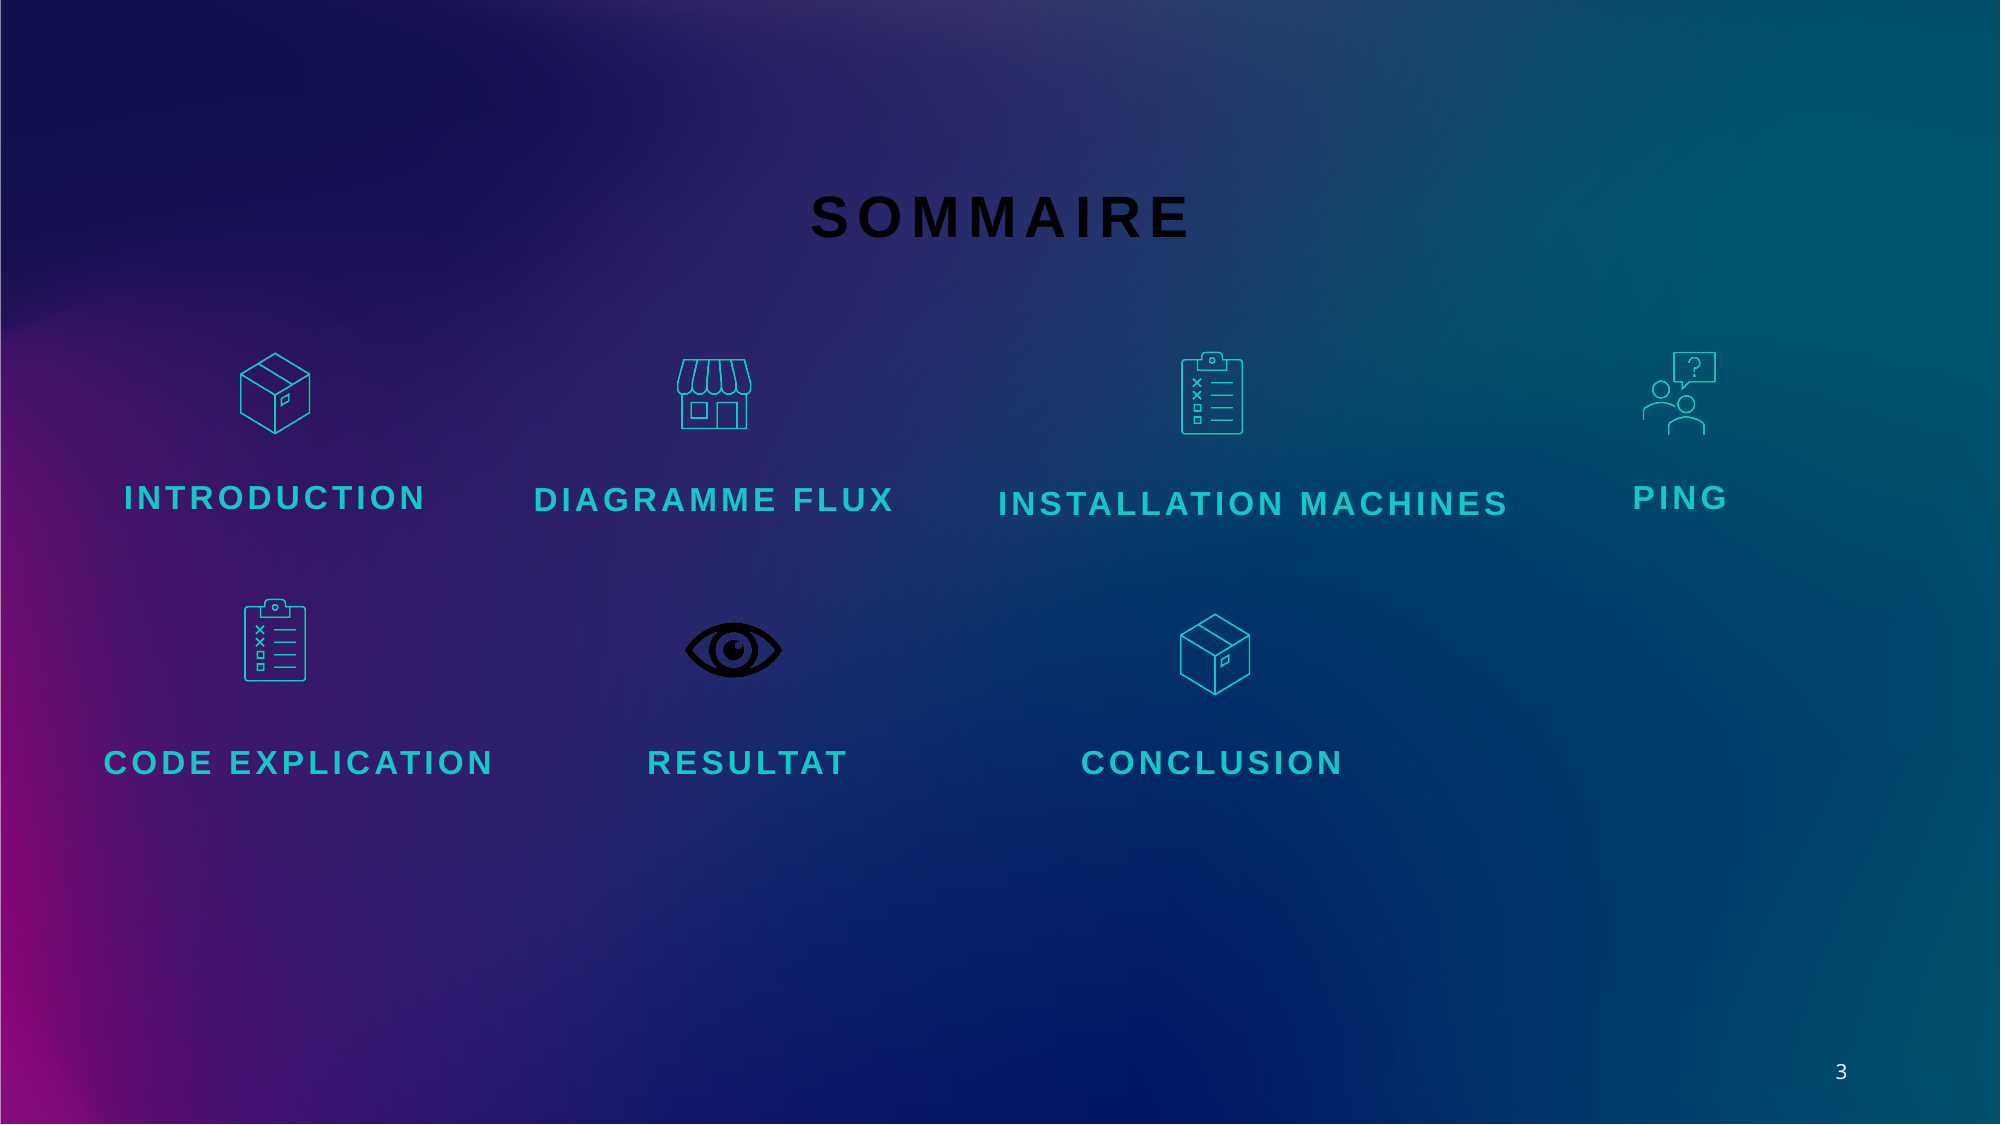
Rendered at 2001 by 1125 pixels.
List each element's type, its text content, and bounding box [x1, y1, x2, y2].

list DIagramme flux [467, 474, 960, 535]
list Installation machines [939, 479, 1566, 586]
text_box Resultat [544, 738, 965, 799]
title SOMMaire [402, 153, 1598, 258]
picture [0, 0, 1913, 1125]
text_box Conclusion [965, 738, 1458, 799]
list INtroduction [78, 473, 470, 534]
list Ping [1484, 473, 1876, 534]
text_box Code explication [52, 738, 544, 799]
slide_number 3 [1412, 1042, 1863, 1103]
